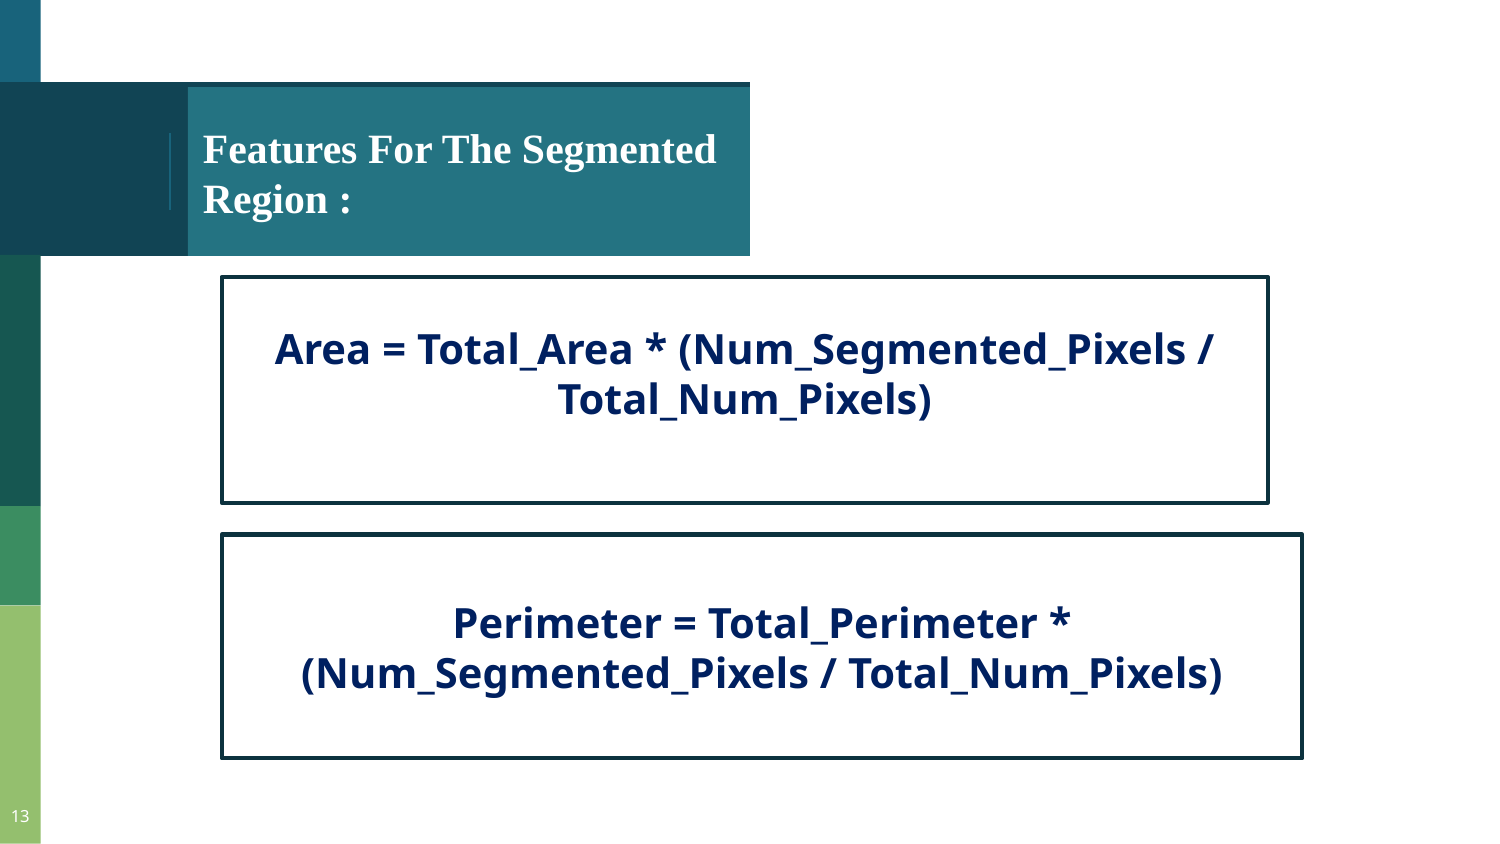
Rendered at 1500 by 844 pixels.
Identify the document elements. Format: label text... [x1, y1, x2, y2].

text_box Area = Total_Area * (Num_Segmented_Pixels / Total_Num_Pixels) [220, 275, 1270, 505]
text_box Perimeter = Total_Perimeter * (Num_Segmented_Pixels / Total_Num_Pixels) [220, 532, 1304, 760]
list [187, 289, 1425, 808]
title Features For The Segmented Region : [187, 87, 750, 256]
slide_number 13 [0, 790, 49, 844]
